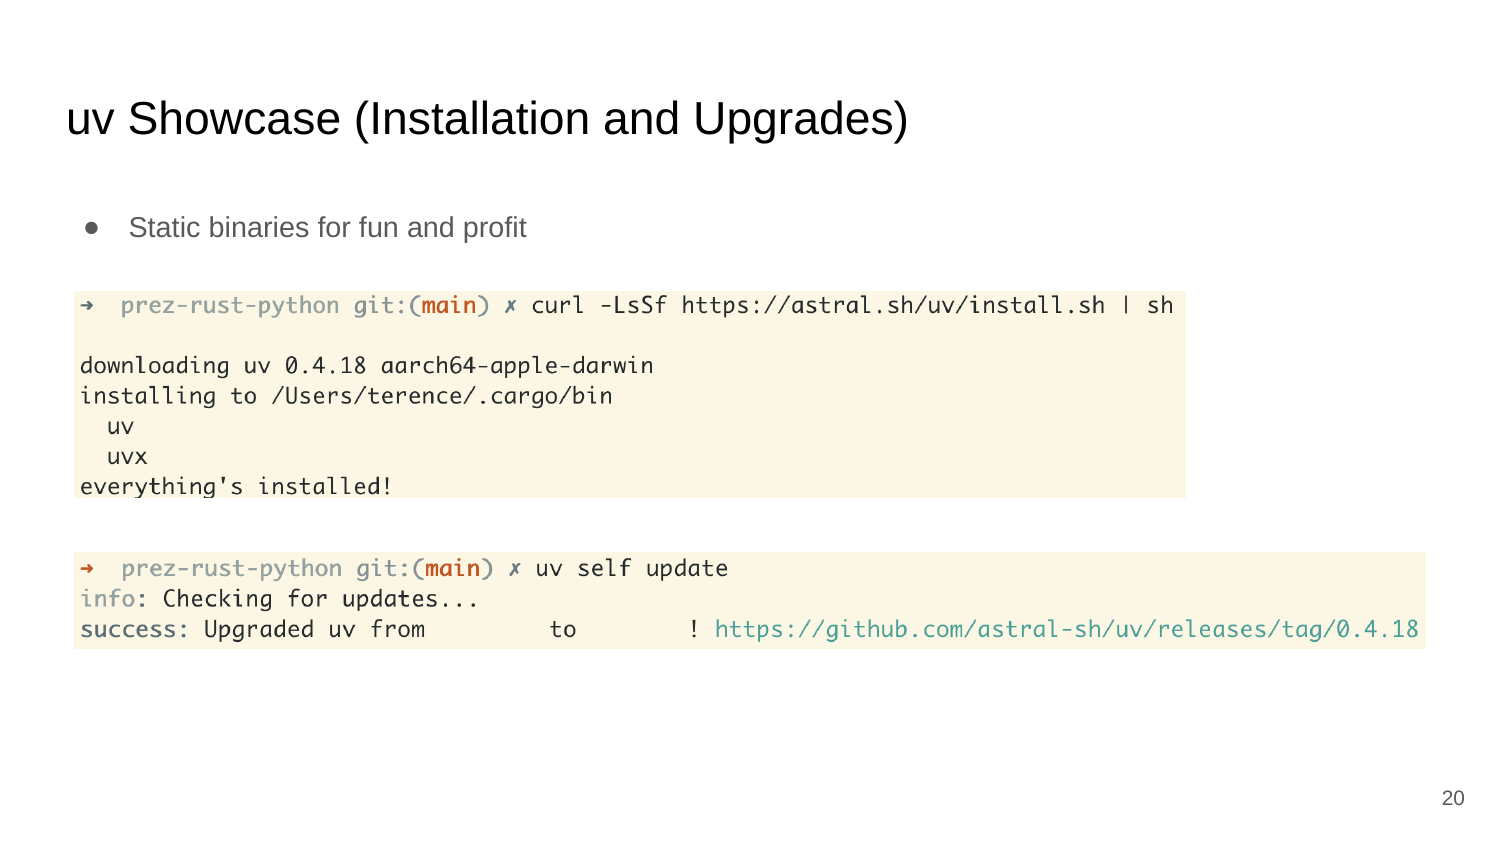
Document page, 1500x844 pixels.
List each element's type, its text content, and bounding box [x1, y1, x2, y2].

picture [74, 552, 1426, 650]
title uv Showcase (Installation and Upgrades) [51, 72, 1449, 167]
list Static binaries for fun and profit [51, 189, 1449, 260]
picture [74, 290, 1187, 499]
slide_number ‹#› [1389, 764, 1480, 830]
